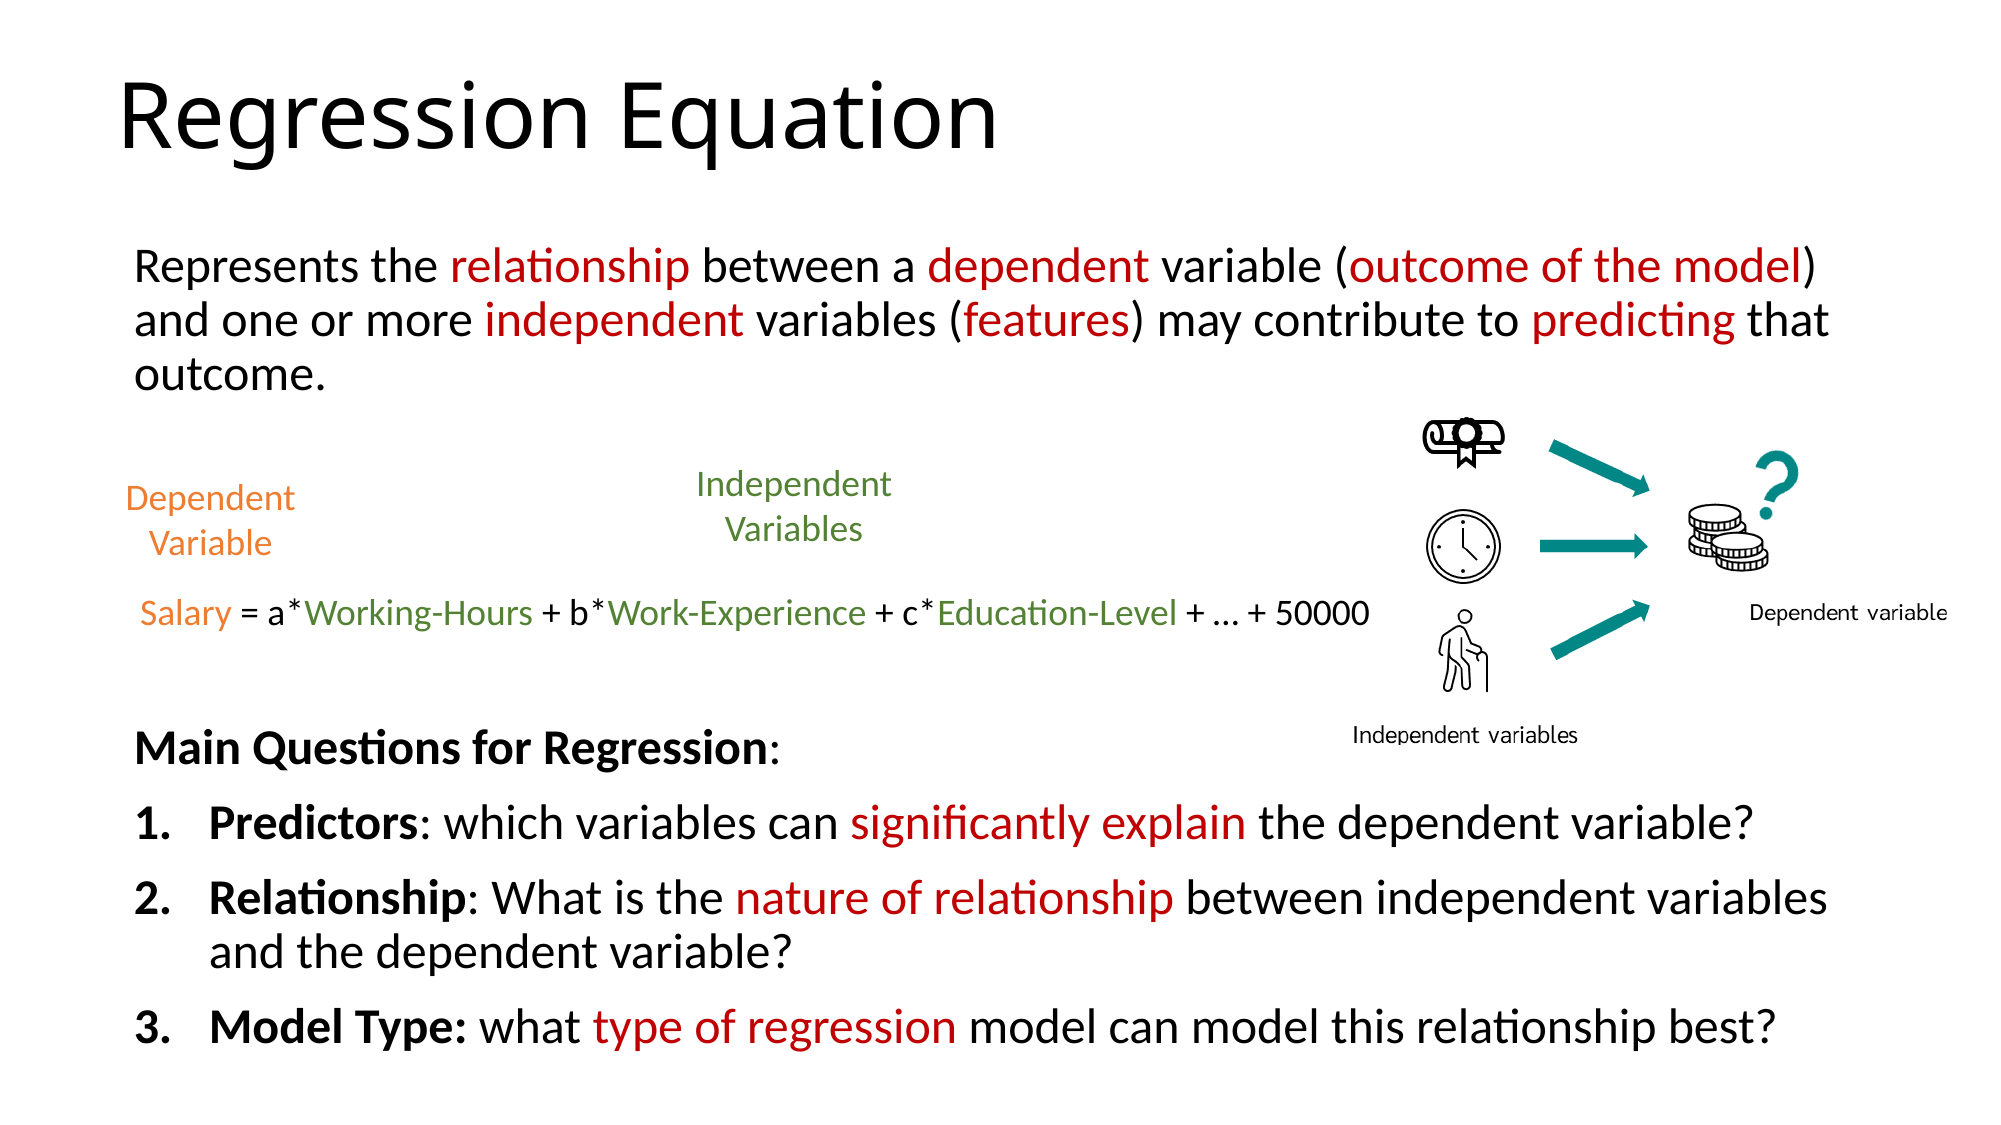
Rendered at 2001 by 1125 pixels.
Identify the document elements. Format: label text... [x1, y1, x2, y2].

text_box Salary = a*Working-Hours + b*Work-Experience + c*Education-Level + … + 50000 [125, 580, 1353, 641]
text_box Independent Variables [635, 451, 953, 557]
title Regression Equation [101, 57, 1170, 182]
list Represents the relationship between a dependent variable (outcome of the model) and one or more independent variables (features) may contribute to predicting that outcome. Main Questions for Regression: Predictors: which variables can significantly explain the dependent variable? Relationship: What is the nature of relationship between independent variables and the dependent variable? Model Type: what type of regression model can model this relationship best? [118, 231, 1875, 1098]
text_box Dependent Variable [101, 465, 320, 571]
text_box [1353, 417, 2000, 745]
